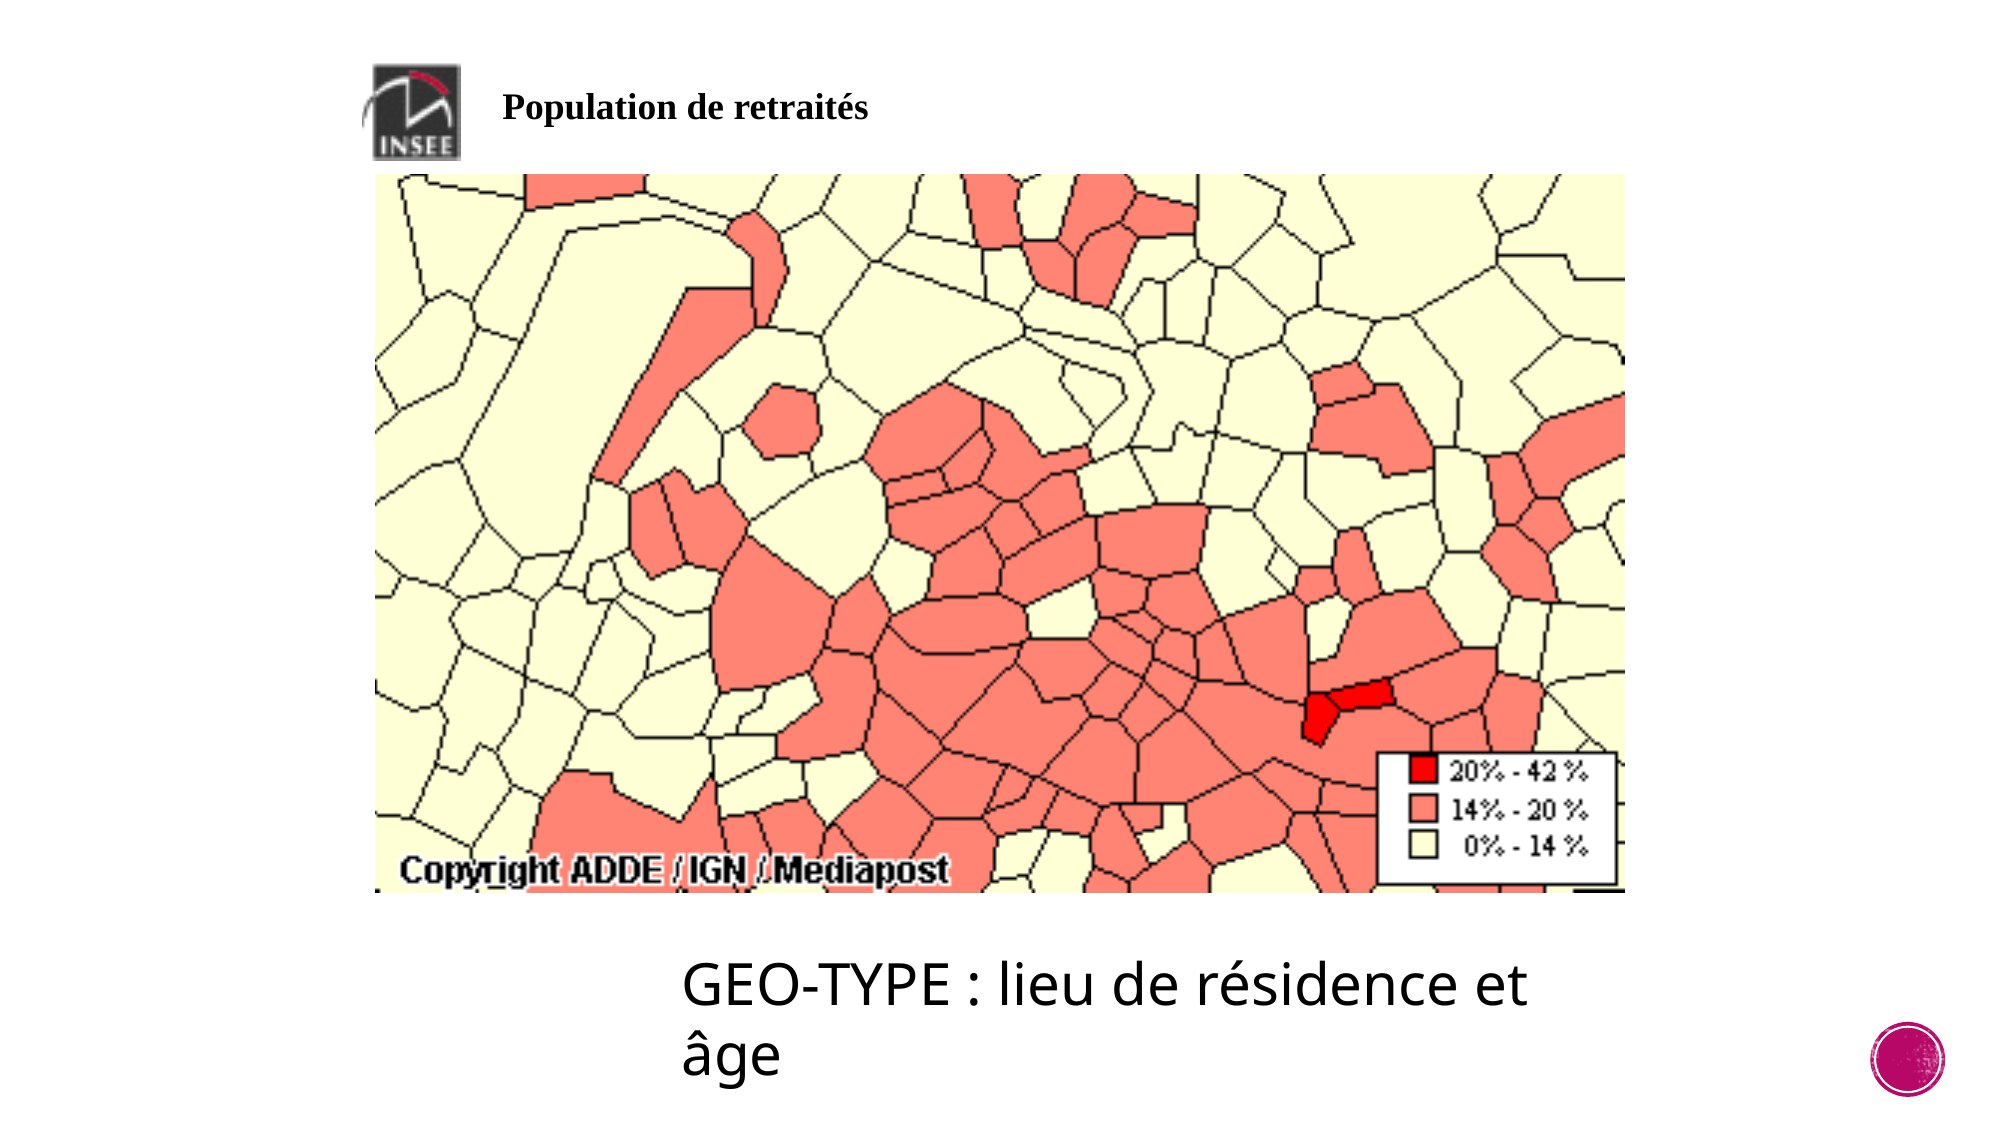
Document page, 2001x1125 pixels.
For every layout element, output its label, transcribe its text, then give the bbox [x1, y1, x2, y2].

text_box Population de retraités [487, 74, 1527, 135]
picture [362, 62, 461, 161]
text_box GEO-TYPE : lieu de résidence et âge [666, 939, 1594, 1095]
picture [375, 174, 1625, 893]
